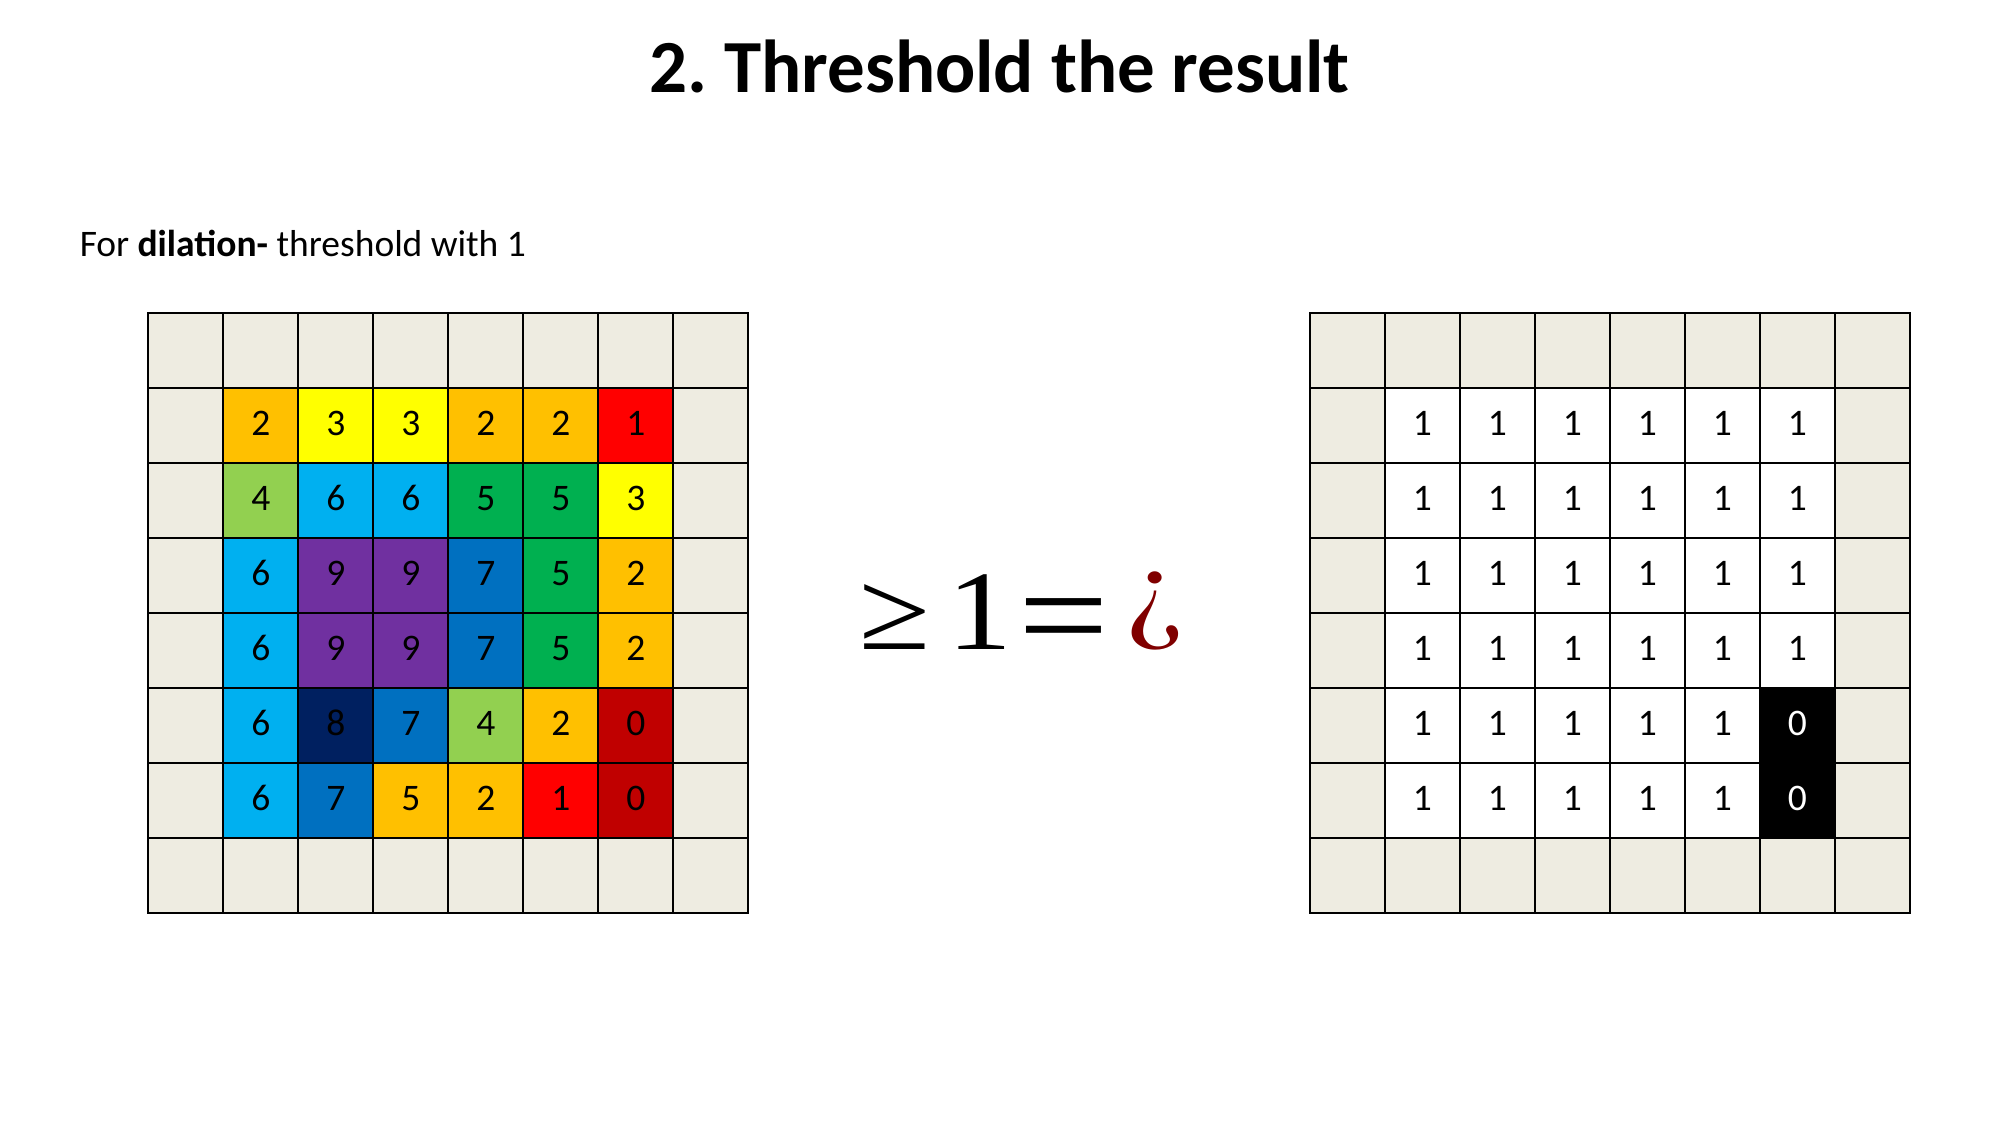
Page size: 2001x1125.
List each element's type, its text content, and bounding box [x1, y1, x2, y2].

table_cell 7 [374, 689, 447, 762]
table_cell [1311, 539, 1384, 612]
table_cell 5 [524, 539, 597, 612]
table_header [1611, 314, 1684, 387]
table_cell 9 [374, 614, 447, 687]
table_cell 6 [224, 764, 297, 837]
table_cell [1311, 464, 1384, 537]
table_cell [1461, 614, 1534, 687]
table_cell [1836, 689, 1909, 762]
table_cell [149, 539, 222, 612]
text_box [65, 211, 597, 272]
table_header [449, 314, 522, 387]
table_cell [224, 839, 297, 912]
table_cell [1686, 614, 1759, 687]
table_cell 5 [524, 614, 597, 687]
table_cell 4 [224, 464, 297, 537]
table_cell [1836, 389, 1909, 462]
table_header [149, 314, 222, 387]
table_cell 9 [299, 614, 372, 687]
table_cell 7 [449, 614, 522, 687]
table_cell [1536, 764, 1609, 837]
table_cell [1386, 764, 1459, 837]
table_cell 9 [374, 539, 447, 612]
table_cell 6 [374, 464, 447, 537]
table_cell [1536, 614, 1609, 687]
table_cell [1611, 614, 1684, 687]
table_cell 2 [599, 539, 672, 612]
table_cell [1611, 764, 1684, 837]
table_cell [374, 839, 447, 912]
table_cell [1761, 614, 1834, 687]
table_cell 1 [524, 764, 597, 837]
table_cell 3 [374, 389, 447, 462]
table_cell [599, 839, 672, 912]
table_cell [1836, 464, 1909, 537]
table_cell 6 [224, 689, 297, 762]
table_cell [1761, 539, 1834, 612]
table_header [374, 314, 447, 387]
table_cell [149, 389, 222, 462]
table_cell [1761, 839, 1834, 912]
table_cell [674, 764, 747, 837]
table_cell 6 [224, 539, 297, 612]
table_cell 7 [449, 539, 522, 612]
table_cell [1536, 464, 1609, 537]
table_cell 2 [524, 689, 597, 762]
table_cell [149, 614, 222, 687]
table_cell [1836, 614, 1909, 687]
table_cell 1 [599, 389, 672, 462]
table_cell 2 [524, 389, 597, 462]
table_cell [1536, 539, 1609, 612]
table_cell 1 [1761, 389, 1834, 462]
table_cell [1461, 764, 1534, 837]
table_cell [1686, 539, 1759, 612]
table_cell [1611, 839, 1684, 912]
table_cell 5 [449, 464, 522, 537]
table_cell [149, 464, 222, 537]
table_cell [1836, 839, 1909, 912]
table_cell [1461, 539, 1534, 612]
table_cell [674, 839, 747, 912]
table_cell 2 [224, 389, 297, 462]
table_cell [1386, 689, 1459, 762]
table_cell 5 [374, 764, 447, 837]
table_header [1311, 314, 1384, 387]
table_header [524, 314, 597, 387]
table_cell 1 [1611, 389, 1684, 462]
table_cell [1611, 464, 1684, 537]
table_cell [1461, 689, 1534, 762]
table_cell [299, 839, 372, 912]
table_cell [1761, 764, 1834, 837]
table_cell [674, 689, 747, 762]
table_cell 0 [599, 689, 672, 762]
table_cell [1536, 689, 1609, 762]
table_cell 1 [1386, 389, 1459, 462]
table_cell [1686, 839, 1759, 912]
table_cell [1386, 614, 1459, 687]
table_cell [1611, 539, 1684, 612]
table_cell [1836, 764, 1909, 837]
table_header [1386, 314, 1459, 387]
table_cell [1686, 689, 1759, 762]
table_cell [674, 614, 747, 687]
table_cell 6 [299, 464, 372, 537]
table_header [1461, 314, 1534, 387]
table_cell 2 [449, 389, 522, 462]
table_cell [1386, 839, 1459, 912]
table_header [1686, 314, 1759, 387]
table_header [1761, 314, 1834, 387]
table_header [299, 314, 372, 387]
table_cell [1611, 689, 1684, 762]
table_cell [149, 839, 222, 912]
table_header [674, 314, 747, 387]
table_cell 1 [1686, 389, 1759, 462]
table_header [1836, 314, 1909, 387]
table_cell 6 [224, 614, 297, 687]
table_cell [1311, 689, 1384, 762]
table_cell 2 [449, 764, 522, 837]
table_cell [1761, 689, 1834, 762]
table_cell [1536, 839, 1609, 912]
table_cell [149, 764, 222, 837]
table_cell [149, 689, 222, 762]
table_header [1536, 314, 1609, 387]
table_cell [1311, 764, 1384, 837]
table_cell 1 [1461, 389, 1534, 462]
table_cell [674, 389, 747, 462]
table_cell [1686, 764, 1759, 837]
table_cell [674, 539, 747, 612]
table_cell [449, 839, 522, 912]
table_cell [1461, 464, 1534, 537]
table_cell 3 [599, 464, 672, 537]
table_cell [524, 839, 597, 912]
table_cell 9 [299, 539, 372, 612]
table_cell 4 [449, 689, 522, 762]
table_cell 2 [599, 614, 672, 687]
table_cell 7 [299, 764, 372, 837]
table_cell 8 [299, 689, 372, 762]
title 2. Threshold the result [33, 0, 1967, 125]
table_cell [1386, 464, 1459, 537]
table_header [599, 314, 672, 387]
table_cell 3 [299, 389, 372, 462]
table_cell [1311, 614, 1384, 687]
table_header [224, 314, 297, 387]
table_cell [1386, 539, 1459, 612]
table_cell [1311, 839, 1384, 912]
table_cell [1836, 539, 1909, 612]
table_cell [1311, 389, 1384, 462]
table_cell [674, 464, 747, 537]
table_cell 1 [1536, 389, 1609, 462]
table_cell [1686, 464, 1759, 537]
table_cell 5 [524, 464, 597, 537]
table_cell 0 [599, 764, 672, 837]
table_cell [1461, 839, 1534, 912]
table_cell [1761, 464, 1834, 537]
